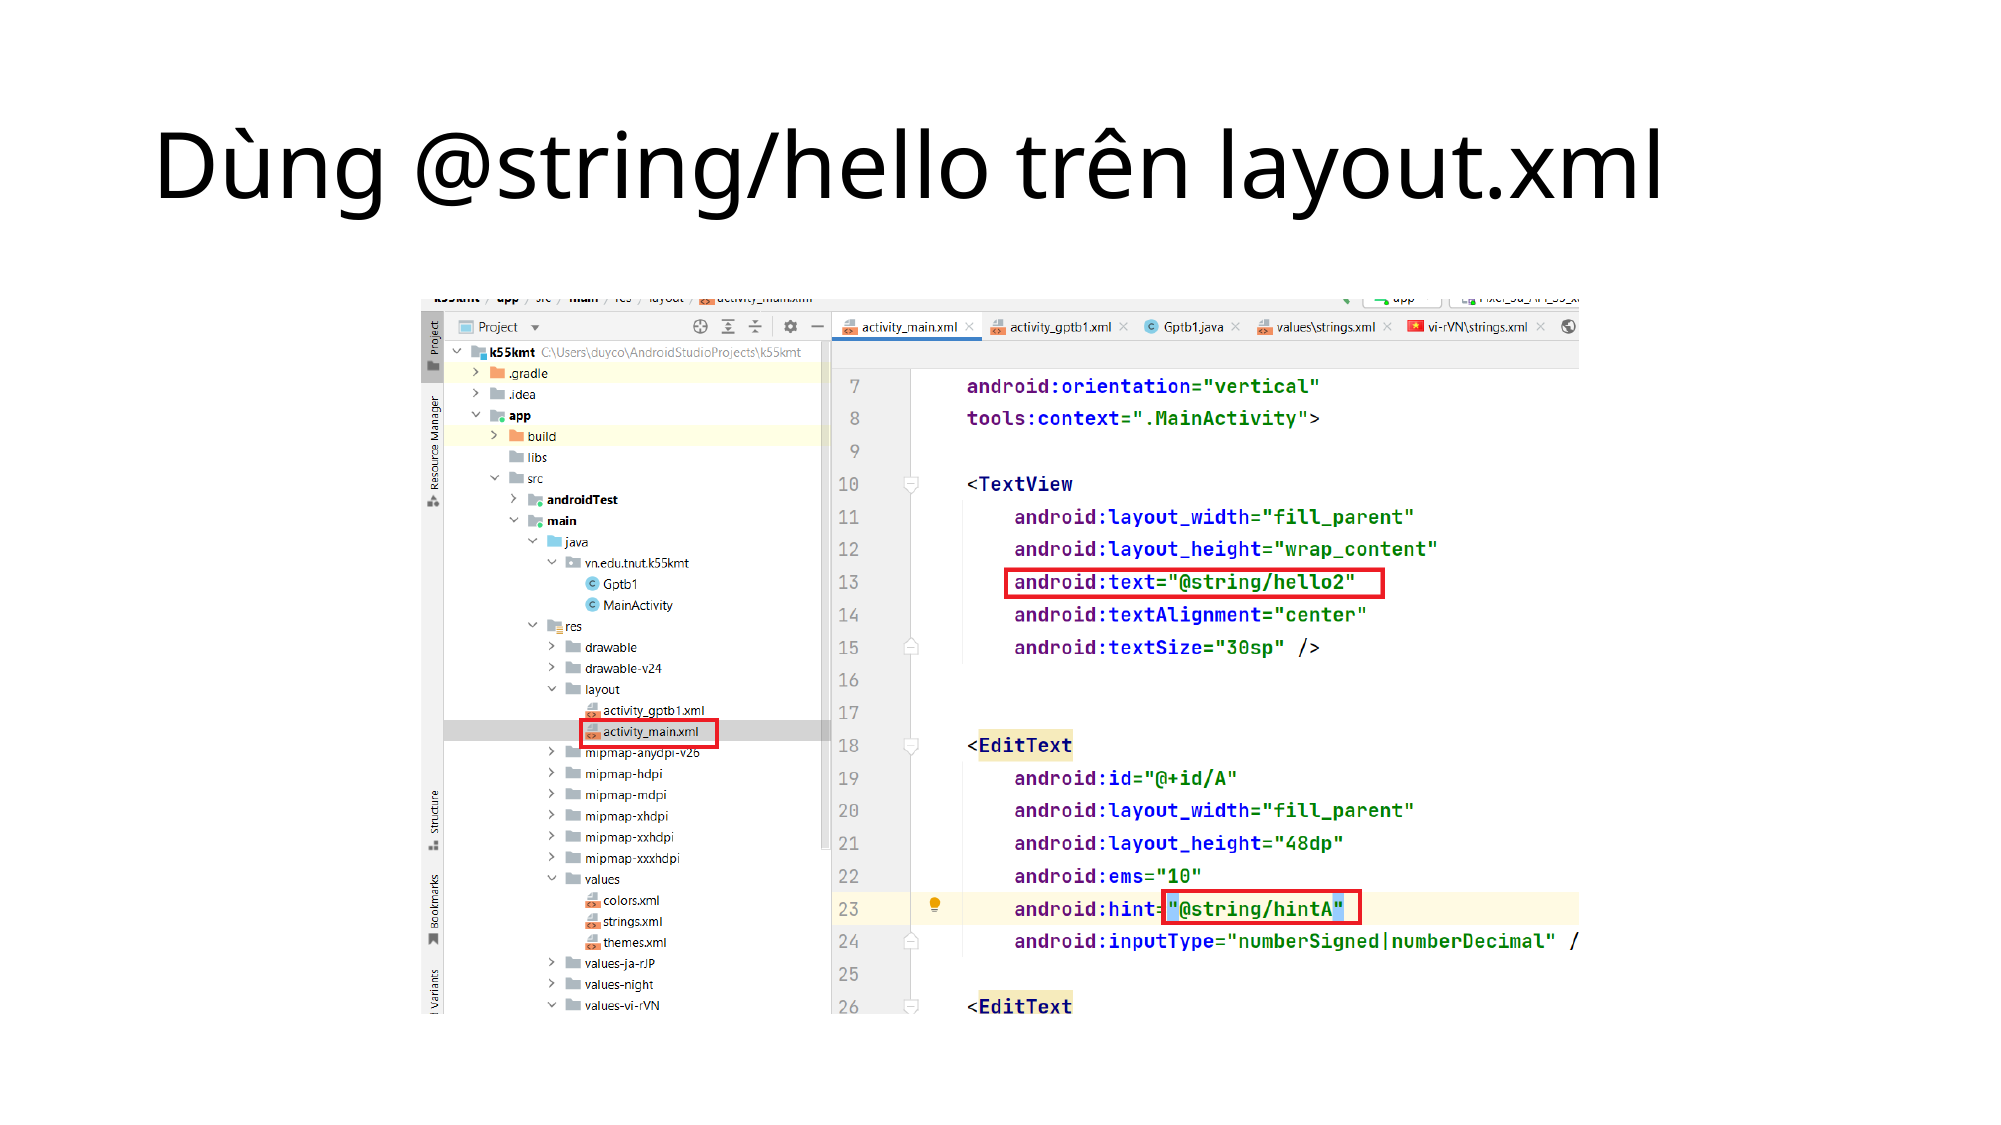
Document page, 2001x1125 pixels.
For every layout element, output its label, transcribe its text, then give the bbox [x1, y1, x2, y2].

title Dùng @string/hello trên layout.xml [137, 59, 1863, 278]
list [421, 299, 1579, 1014]
